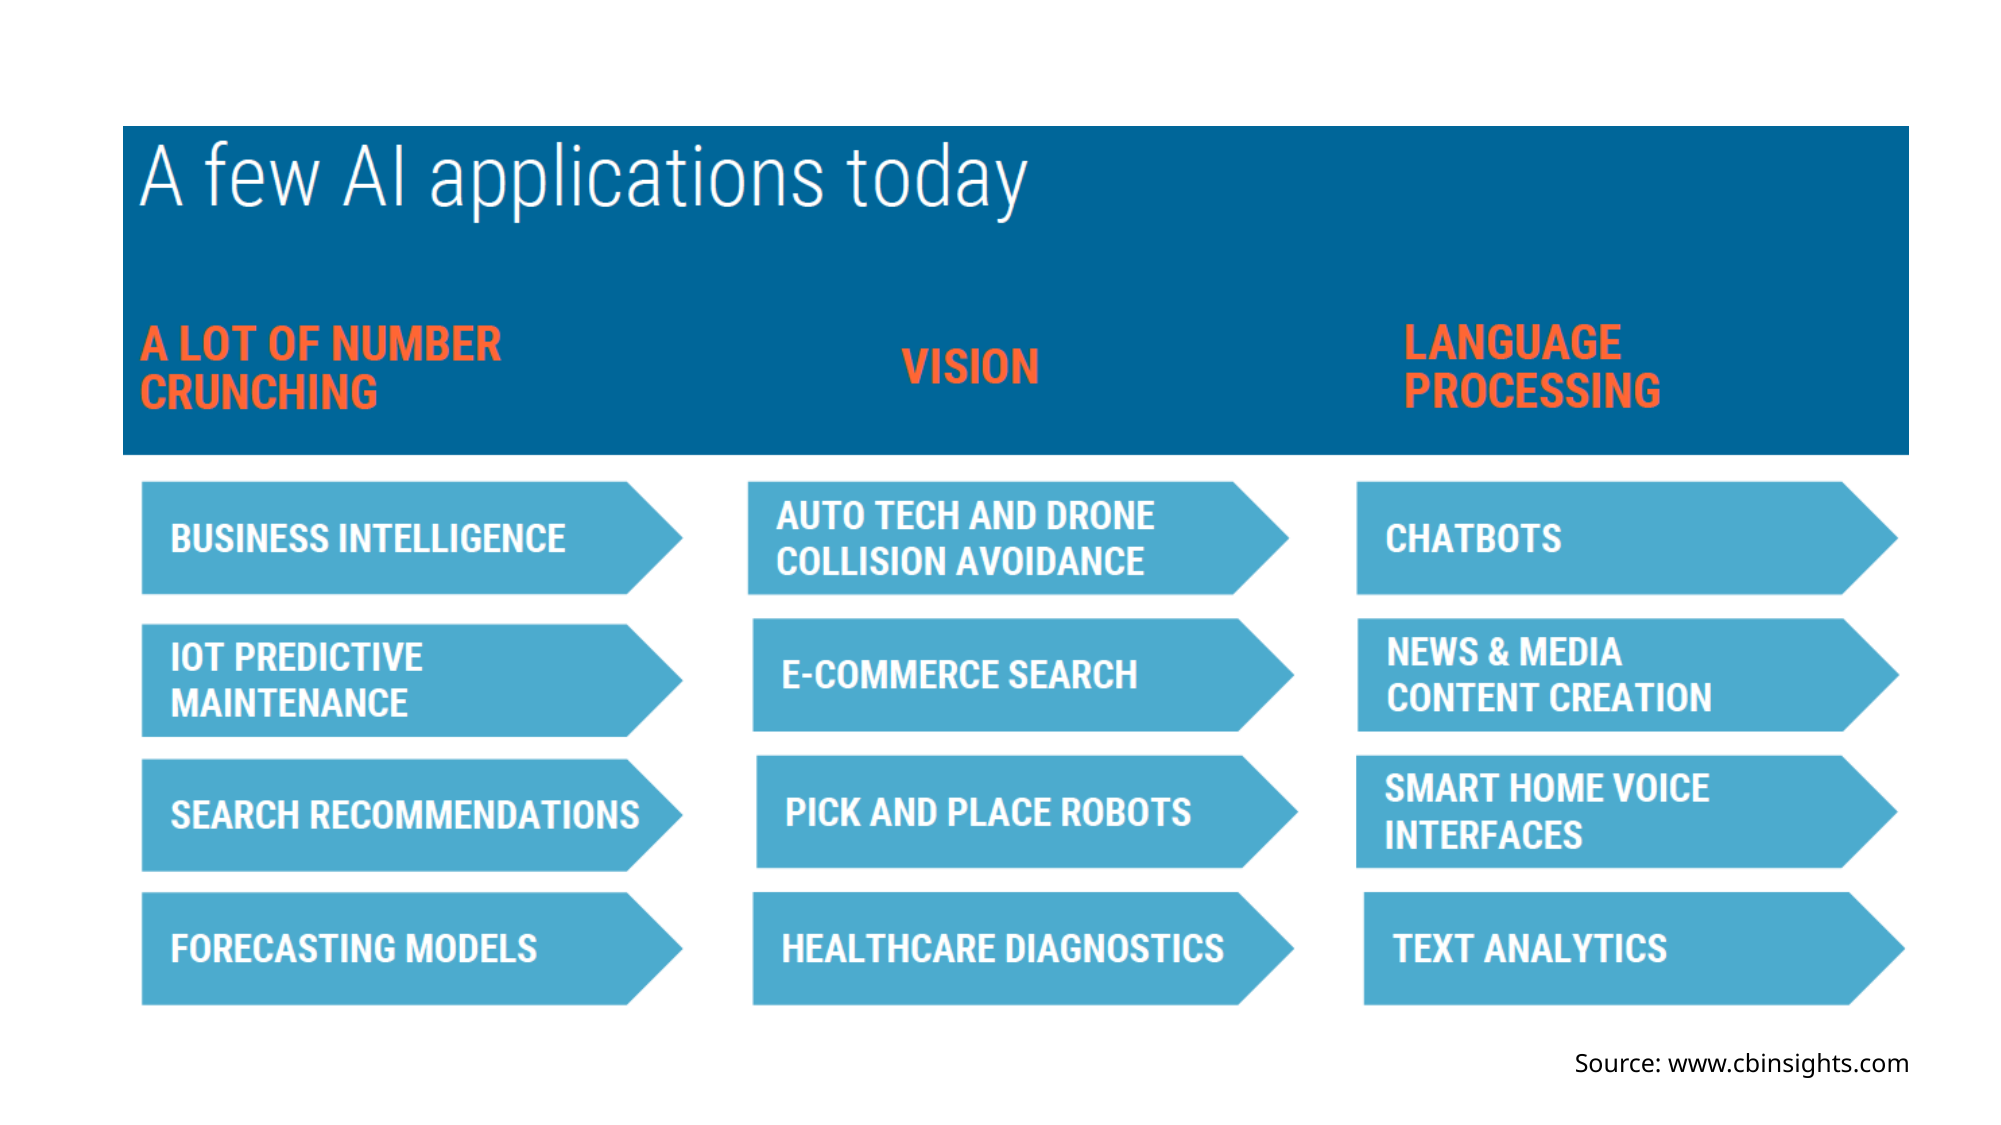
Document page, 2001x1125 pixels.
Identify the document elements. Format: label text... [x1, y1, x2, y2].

picture [875, 160, 909, 206]
picture [1516, 325, 1540, 359]
picture [1517, 373, 1538, 407]
picture [396, 145, 401, 205]
picture [181, 326, 201, 360]
picture [231, 160, 264, 206]
text_box Source: www.cbinsights.com [1560, 1039, 1926, 1085]
picture [902, 349, 928, 383]
picture [944, 349, 968, 383]
picture [971, 349, 978, 383]
picture [665, 151, 687, 206]
picture [352, 374, 376, 409]
picture [474, 160, 505, 223]
picture [204, 141, 228, 205]
picture [279, 374, 304, 409]
picture [223, 374, 248, 409]
picture [453, 326, 474, 360]
picture [982, 349, 1008, 383]
picture [1540, 373, 1563, 407]
picture [1435, 373, 1458, 407]
picture [1593, 373, 1600, 407]
picture [1489, 373, 1513, 407]
picture [996, 161, 1028, 223]
picture [232, 326, 256, 360]
picture [269, 326, 295, 360]
picture [343, 145, 386, 205]
picture [710, 160, 745, 206]
picture [556, 142, 562, 205]
picture [323, 374, 347, 409]
picture [1429, 325, 1456, 359]
picture [1600, 325, 1621, 359]
picture [271, 161, 319, 205]
picture [1461, 373, 1486, 407]
picture [695, 145, 702, 151]
picture [846, 151, 867, 206]
picture [916, 142, 949, 206]
picture [123, 455, 1908, 1012]
picture [333, 326, 358, 360]
picture [754, 160, 784, 205]
picture [514, 160, 546, 223]
picture [932, 349, 939, 383]
picture [203, 326, 229, 360]
picture [628, 160, 659, 206]
picture [792, 160, 822, 206]
picture [1566, 373, 1589, 407]
picture [1459, 325, 1484, 359]
picture [251, 374, 276, 409]
picture [309, 374, 317, 409]
picture [300, 326, 319, 360]
picture [140, 145, 183, 205]
picture [957, 160, 988, 206]
picture [588, 160, 621, 206]
picture [431, 160, 462, 206]
picture [390, 326, 422, 360]
picture [695, 161, 701, 205]
picture [574, 145, 581, 151]
picture [140, 326, 168, 360]
picture [1635, 373, 1659, 407]
picture [1488, 325, 1512, 359]
picture [1406, 373, 1430, 407]
picture [478, 326, 501, 360]
picture [1571, 325, 1596, 359]
picture [141, 374, 166, 409]
picture [1542, 325, 1570, 359]
picture [1406, 325, 1426, 359]
picture [169, 374, 192, 409]
picture [1013, 349, 1038, 383]
picture [363, 326, 386, 360]
picture [426, 326, 449, 360]
picture [574, 161, 579, 205]
picture [195, 374, 219, 409]
picture [1606, 373, 1631, 407]
